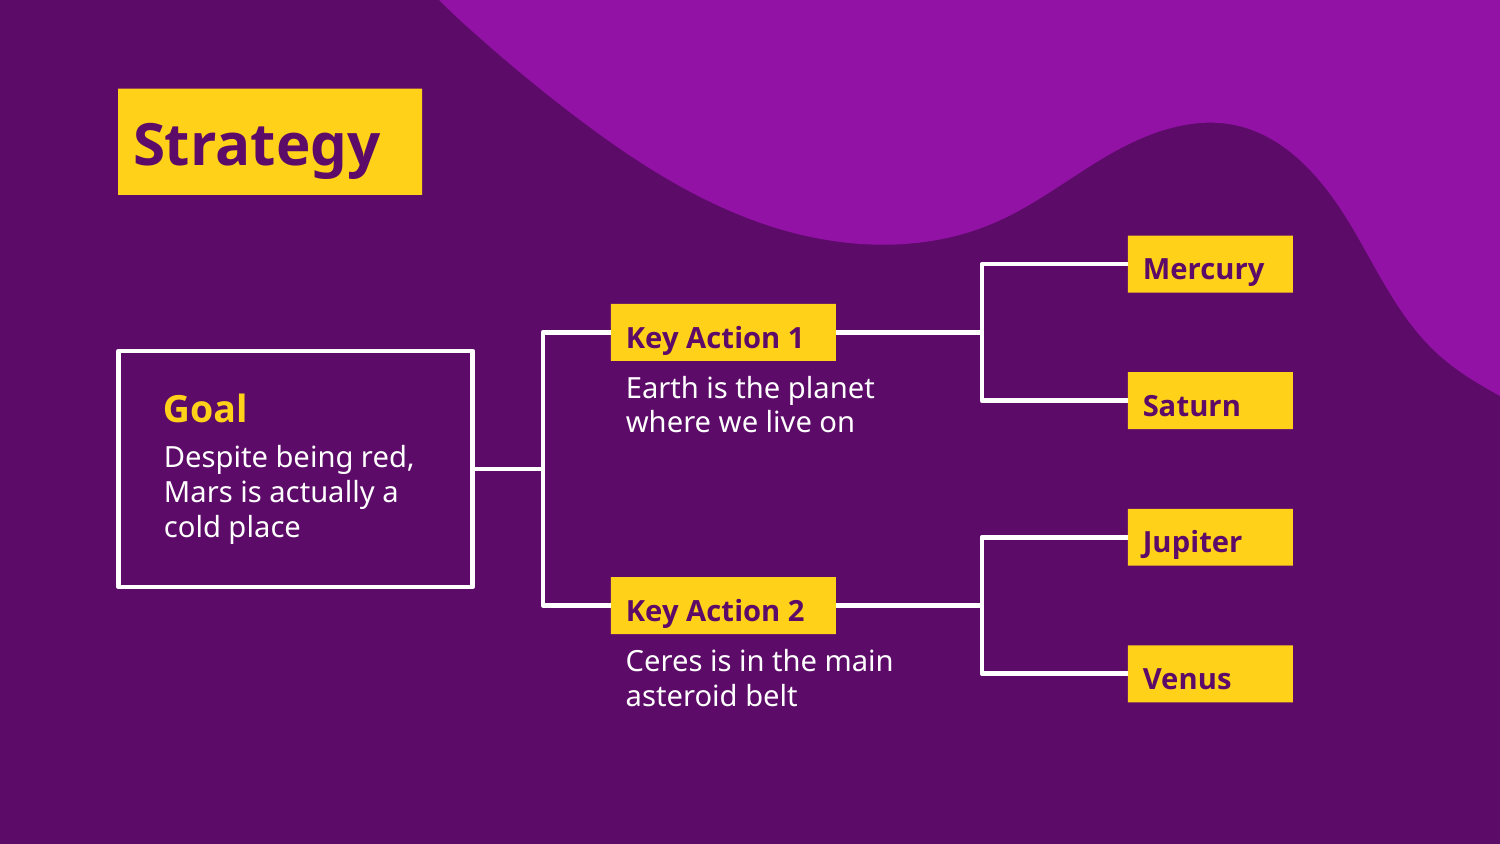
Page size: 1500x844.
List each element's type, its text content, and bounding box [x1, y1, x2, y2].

text_box Despite being red, Mars is actually a cold place [149, 423, 454, 574]
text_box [835, 537, 1129, 605]
text_box Ceres is in the main asteroid belt [610, 635, 916, 777]
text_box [472, 332, 612, 468]
text_box Earth is the planet where we live on [616, 361, 915, 504]
text_box Key Action 1 [610, 303, 830, 361]
text_box Venus [1127, 645, 1293, 703]
text_box Goal [162, 373, 369, 443]
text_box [835, 605, 1129, 675]
title Strategy [118, 88, 423, 195]
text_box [472, 468, 612, 606]
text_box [835, 332, 1129, 401]
text_box Key Action 2 [610, 577, 830, 635]
text_box Saturn [1127, 372, 1293, 430]
text_box [118, 350, 467, 587]
text_box Jupiter [1127, 508, 1293, 566]
text_box Mercury [1127, 235, 1293, 293]
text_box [835, 263, 1129, 332]
